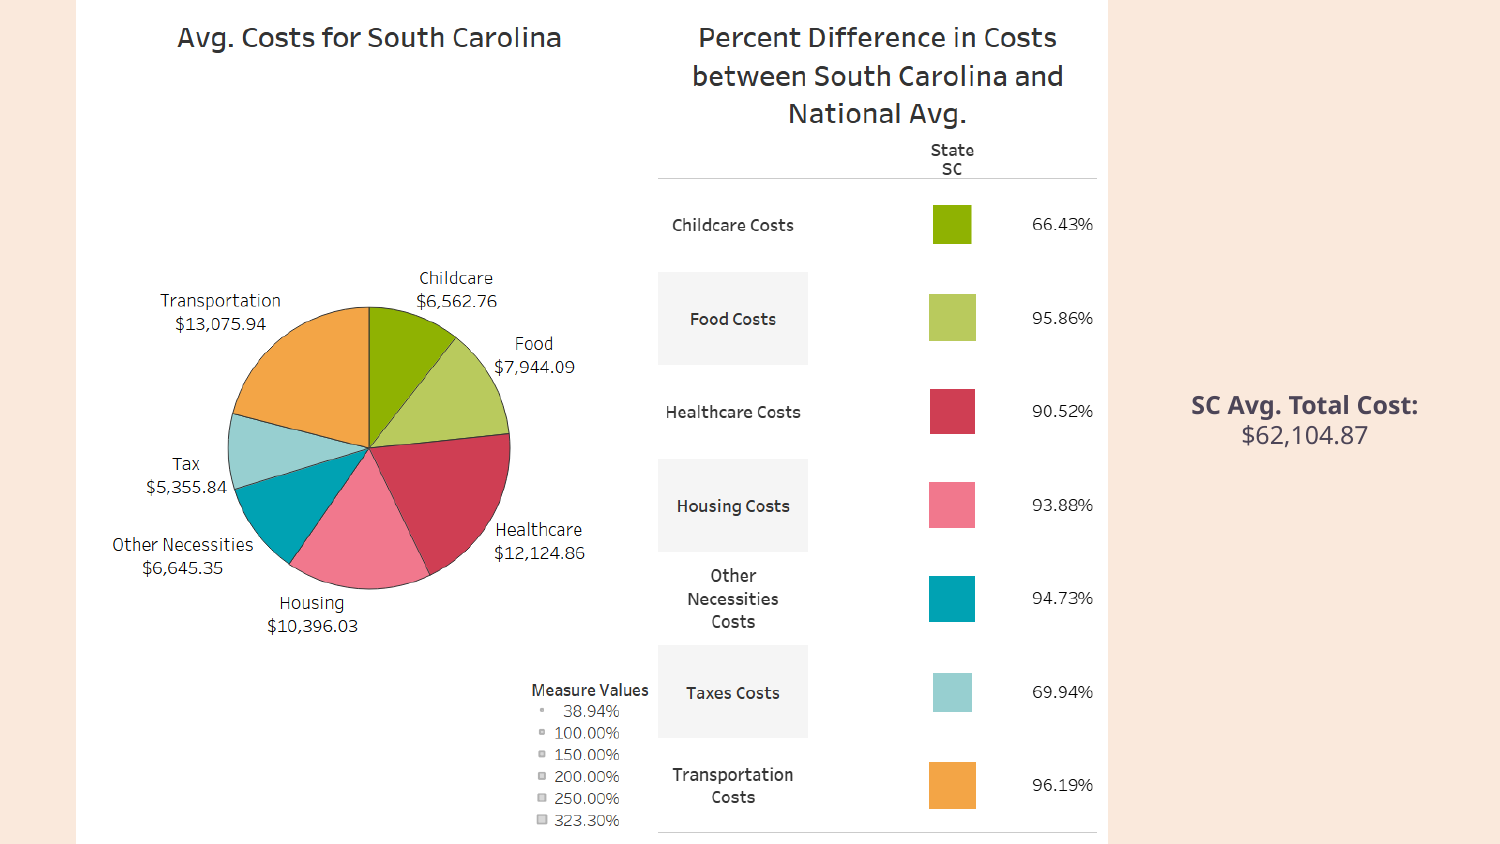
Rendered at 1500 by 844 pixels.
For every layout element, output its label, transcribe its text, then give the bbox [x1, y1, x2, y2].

text_box SC Avg. Total Cost: $62,104.87 [1112, 374, 1500, 465]
picture [76, 0, 1109, 844]
